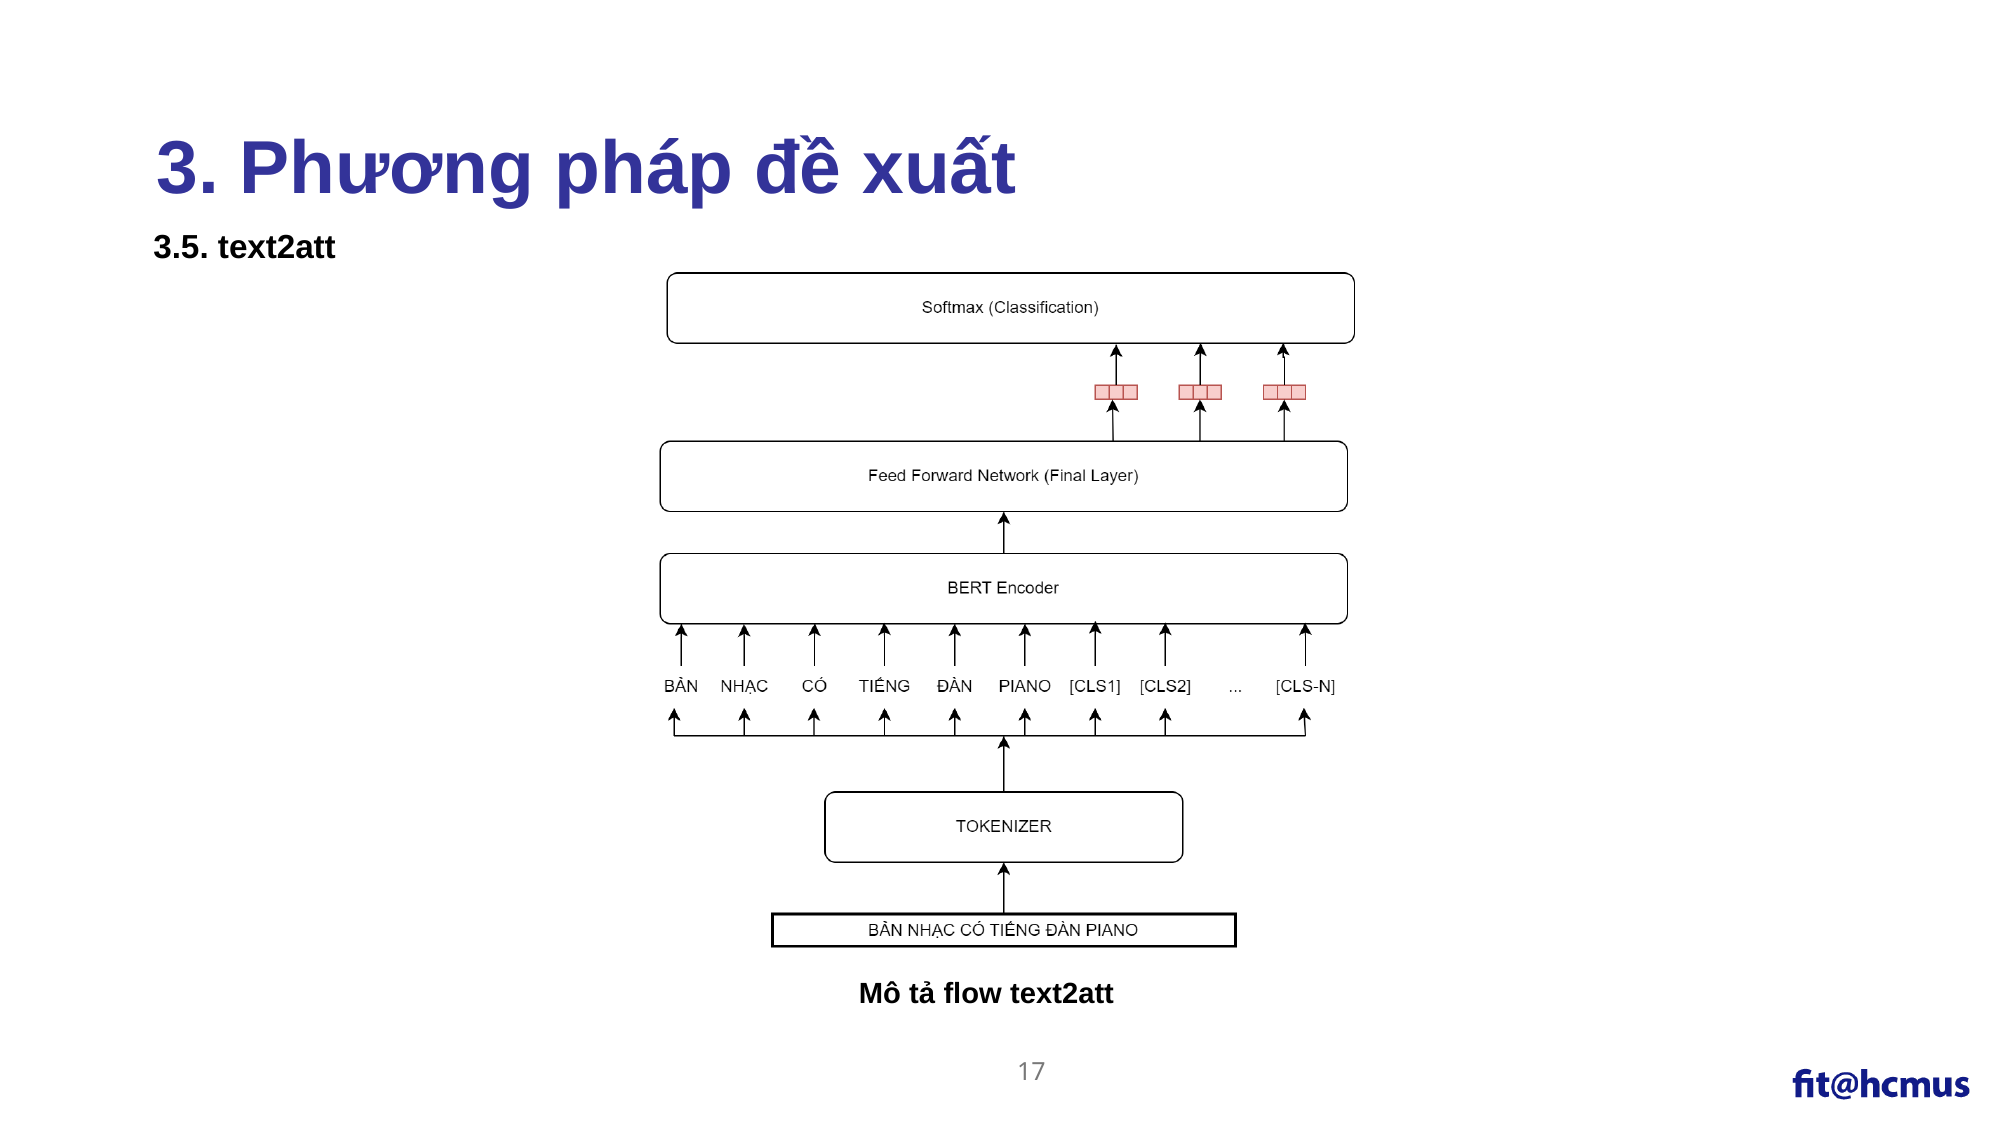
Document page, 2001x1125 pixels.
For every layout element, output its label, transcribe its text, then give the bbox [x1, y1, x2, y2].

picture [1783, 1061, 1972, 1106]
text_box 3.5. text2att [138, 217, 564, 273]
slide_number 17 [595, 1042, 1046, 1103]
text_box 3. Phương pháp đề xuất [156, 111, 1018, 216]
text_box Mô tả flow text2att [645, 949, 1327, 1017]
picture [645, 272, 1355, 949]
